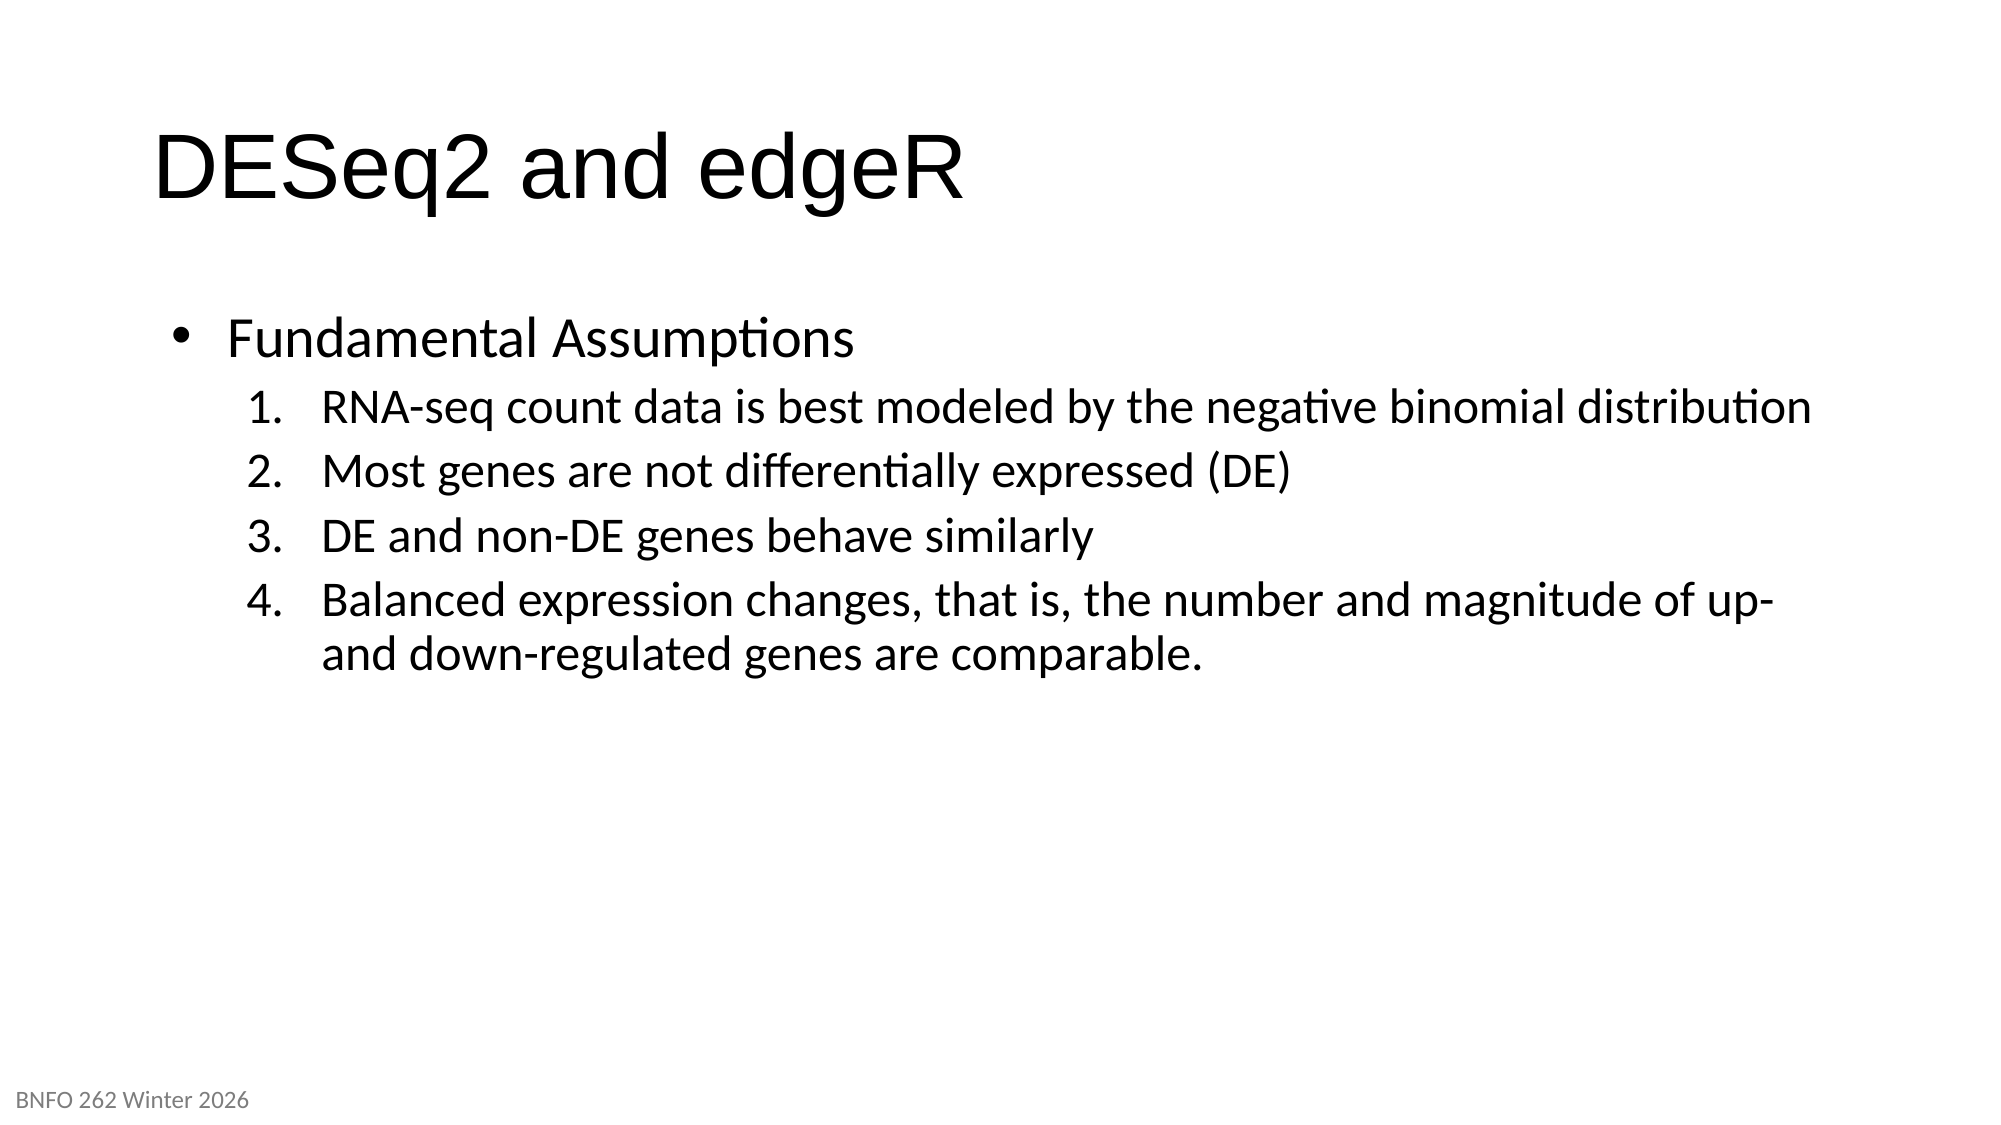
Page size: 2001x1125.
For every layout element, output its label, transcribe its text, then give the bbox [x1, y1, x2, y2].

text_box BNFO 262 Winter 2026 [0, 1071, 305, 1125]
list Fundamental Assumptions RNA-seq count data is best modeled by the negative binomial distribution Most genes are not differentially expressed (DE) DE and non-DE genes behave similarly Balanced expression changes, that is, the number and magnitude of up- and down-regulated genes are comparable. [137, 299, 1863, 1014]
title DESeq2 and edgeR [137, 59, 1863, 278]
